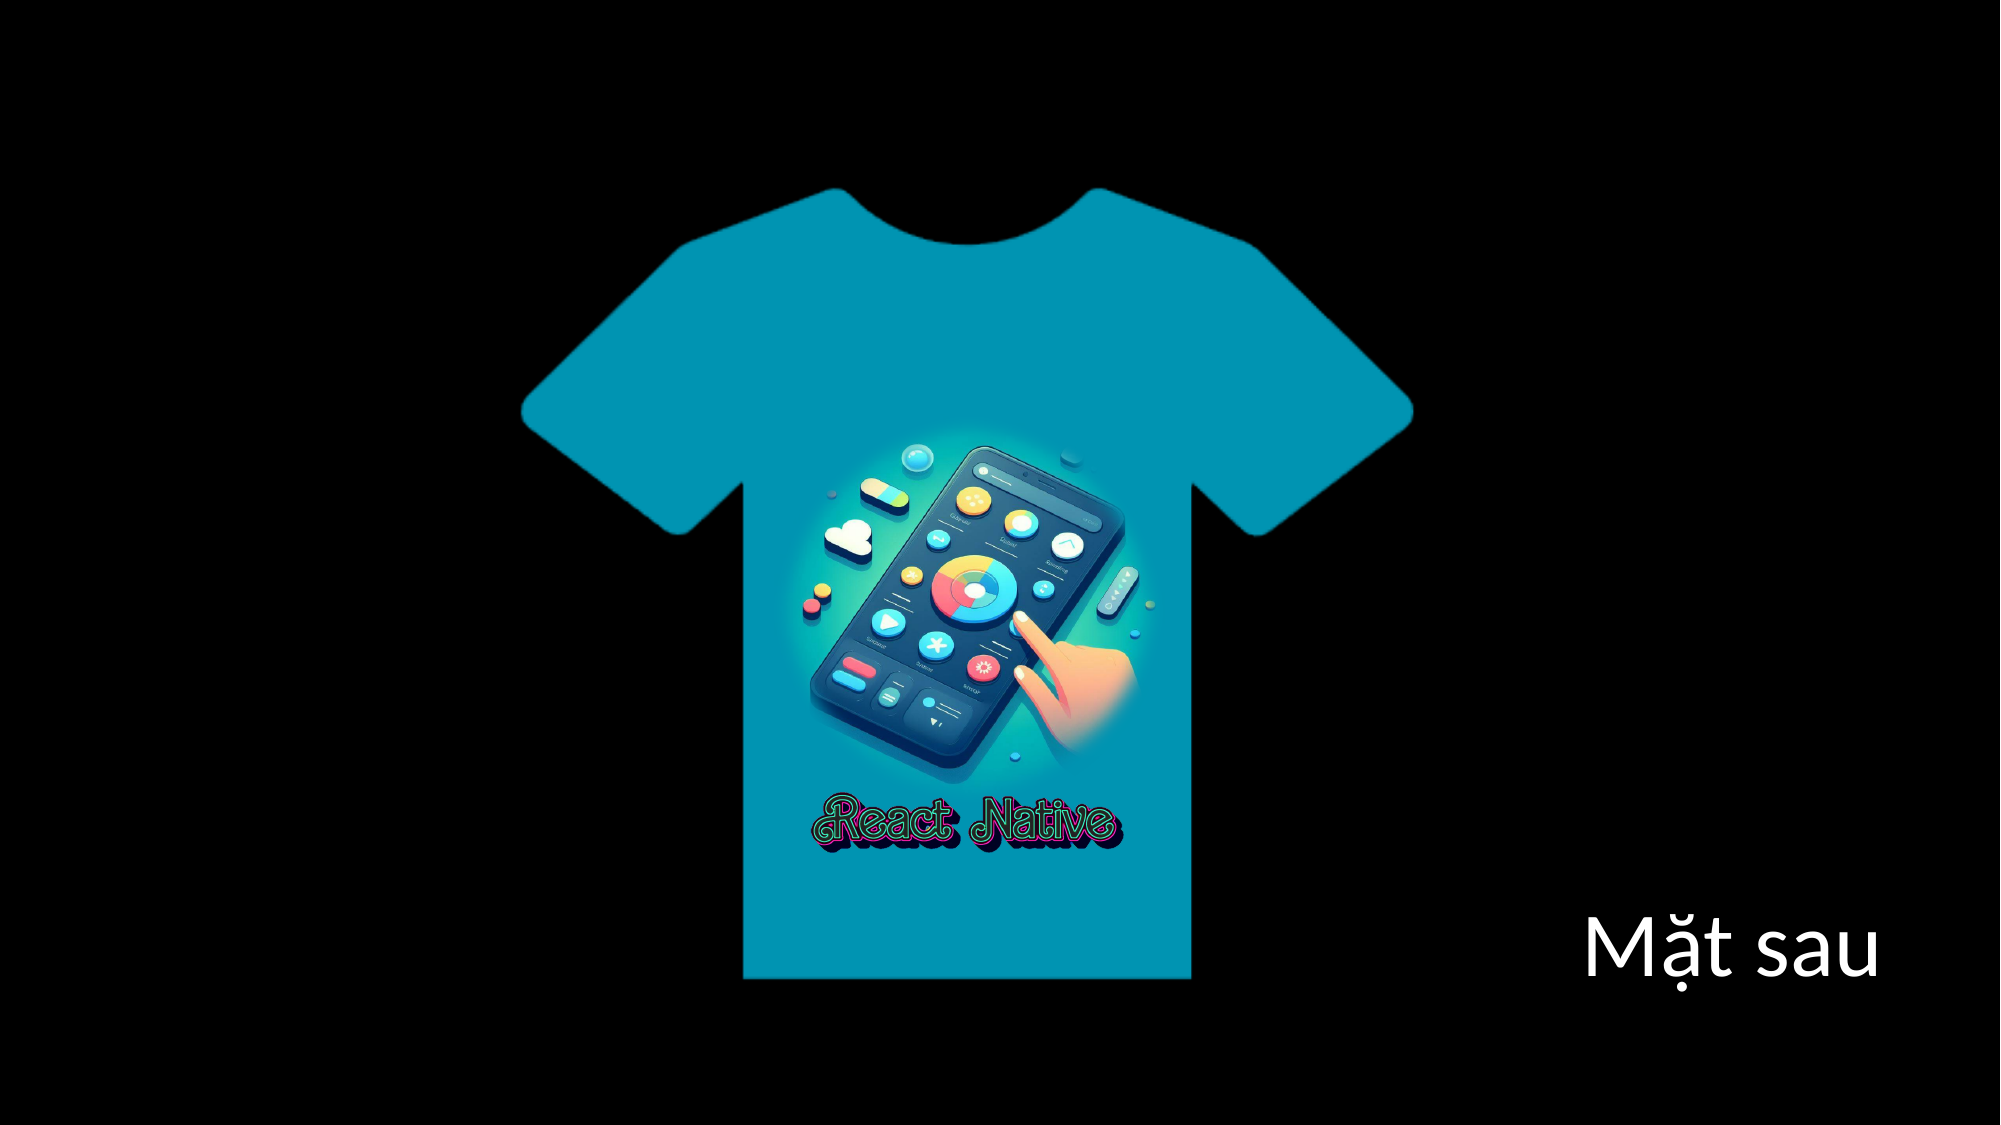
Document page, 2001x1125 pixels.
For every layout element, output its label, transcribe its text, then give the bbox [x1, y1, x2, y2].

picture [478, 94, 1458, 1075]
text_box Mặt sau [1546, 877, 1899, 1003]
